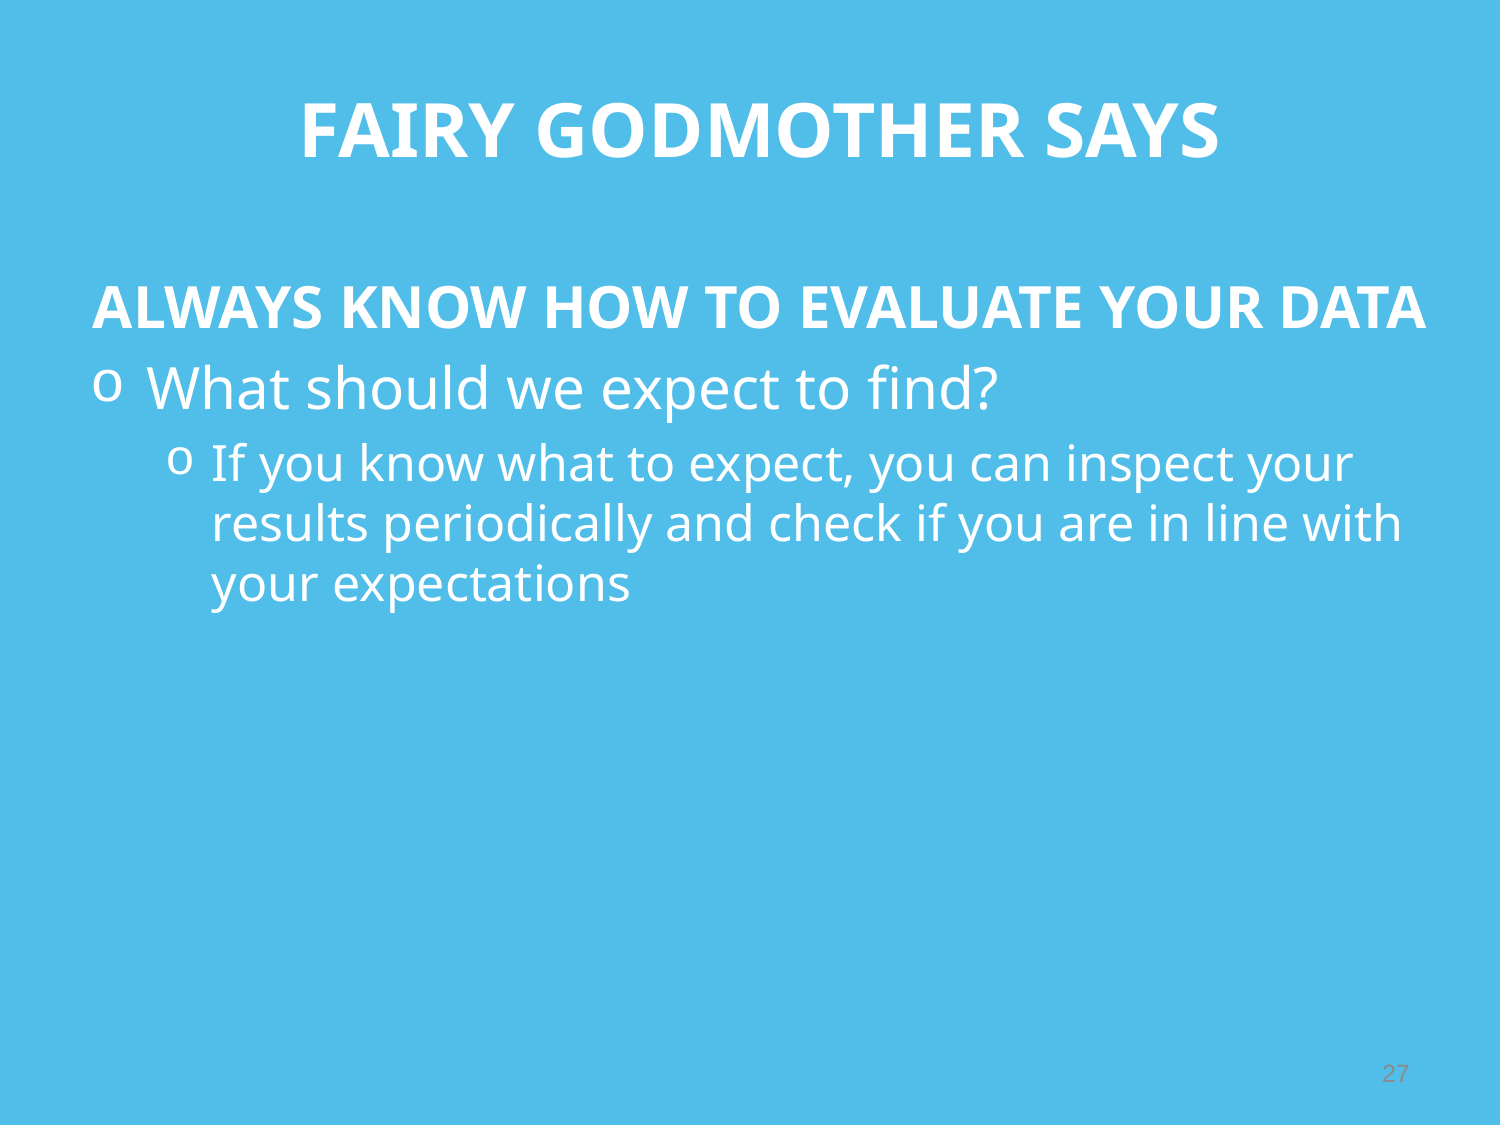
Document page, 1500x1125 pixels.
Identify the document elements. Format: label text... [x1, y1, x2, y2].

slide_number 27 [1074, 1042, 1425, 1103]
title FAIRY GODMOTHER SAYS [75, 46, 1445, 210]
list ALWAYS KNOW HOW TO EVALUATE YOUR DATA What should we expect to find? If you know what to expect, you can inspect your results periodically and check if you are in line with your expectations [75, 262, 1445, 1005]
